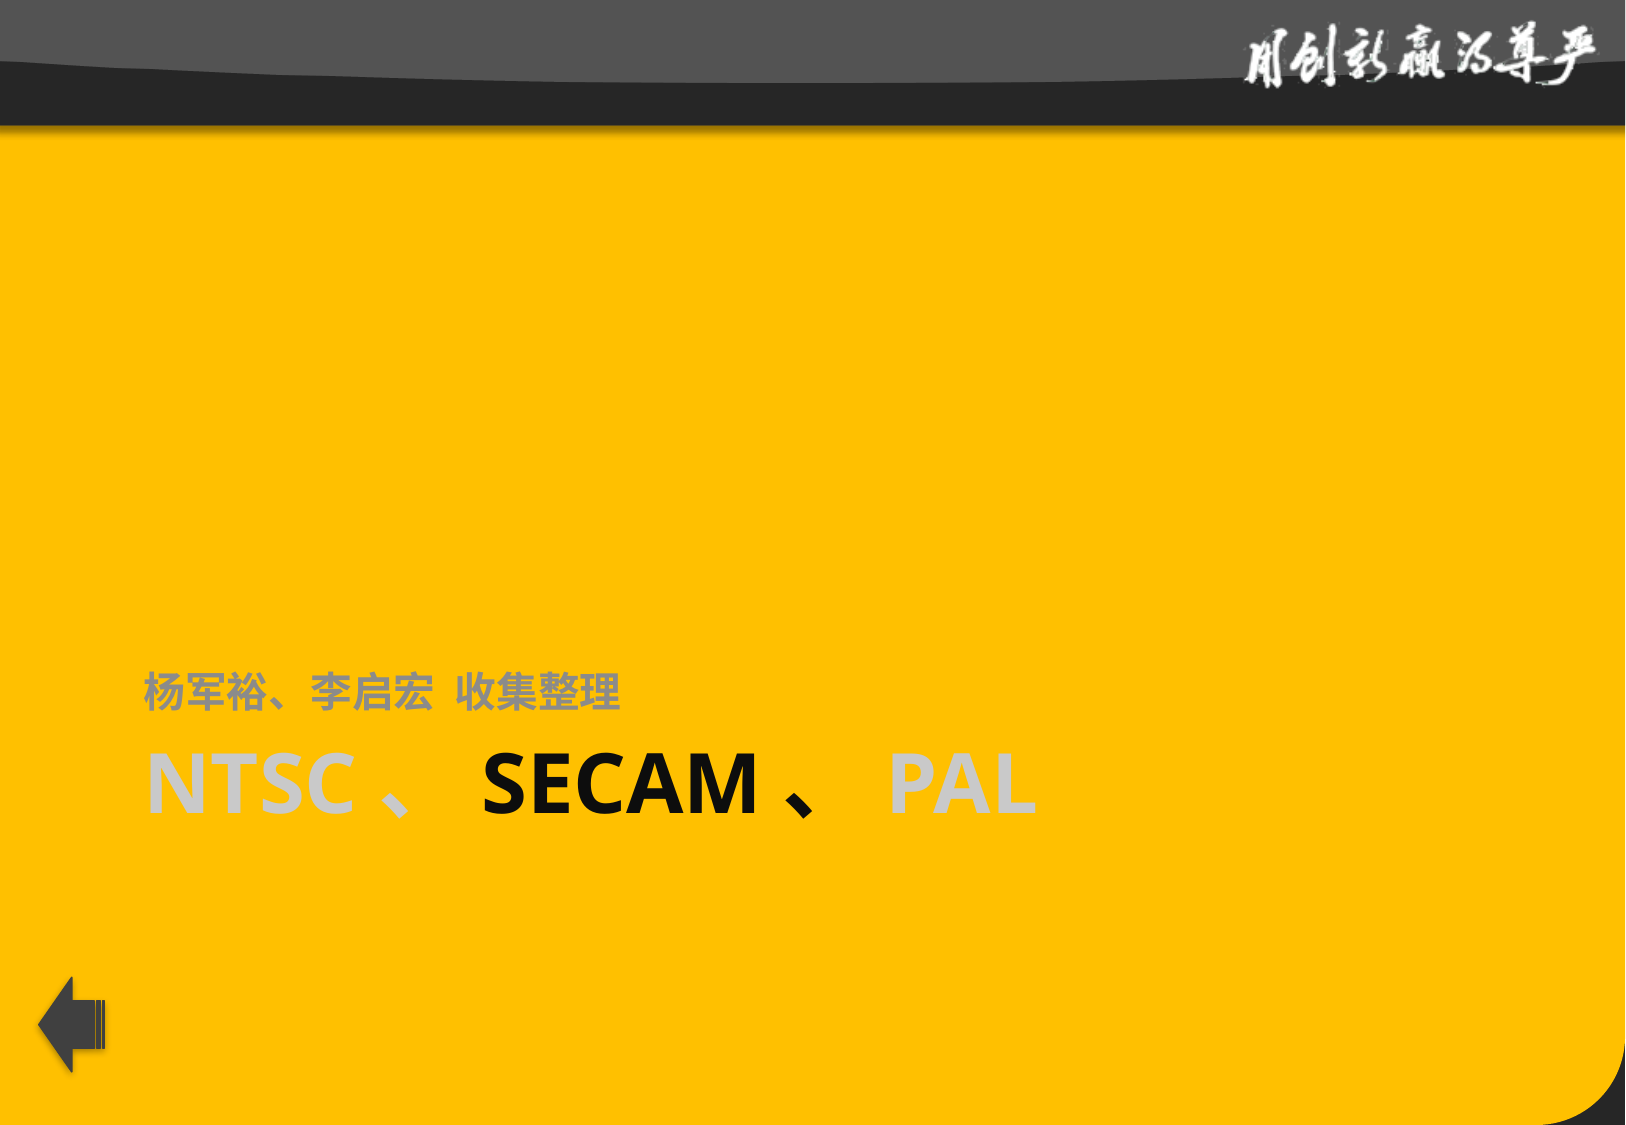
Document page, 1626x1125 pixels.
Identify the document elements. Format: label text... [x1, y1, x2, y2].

picture [0, 0, 1625, 98]
title NTSC、SECAM、PAL [128, 723, 1510, 947]
text_box [38, 976, 101, 1073]
list 杨军裕、李启宏 收集整理 [128, 476, 1510, 723]
